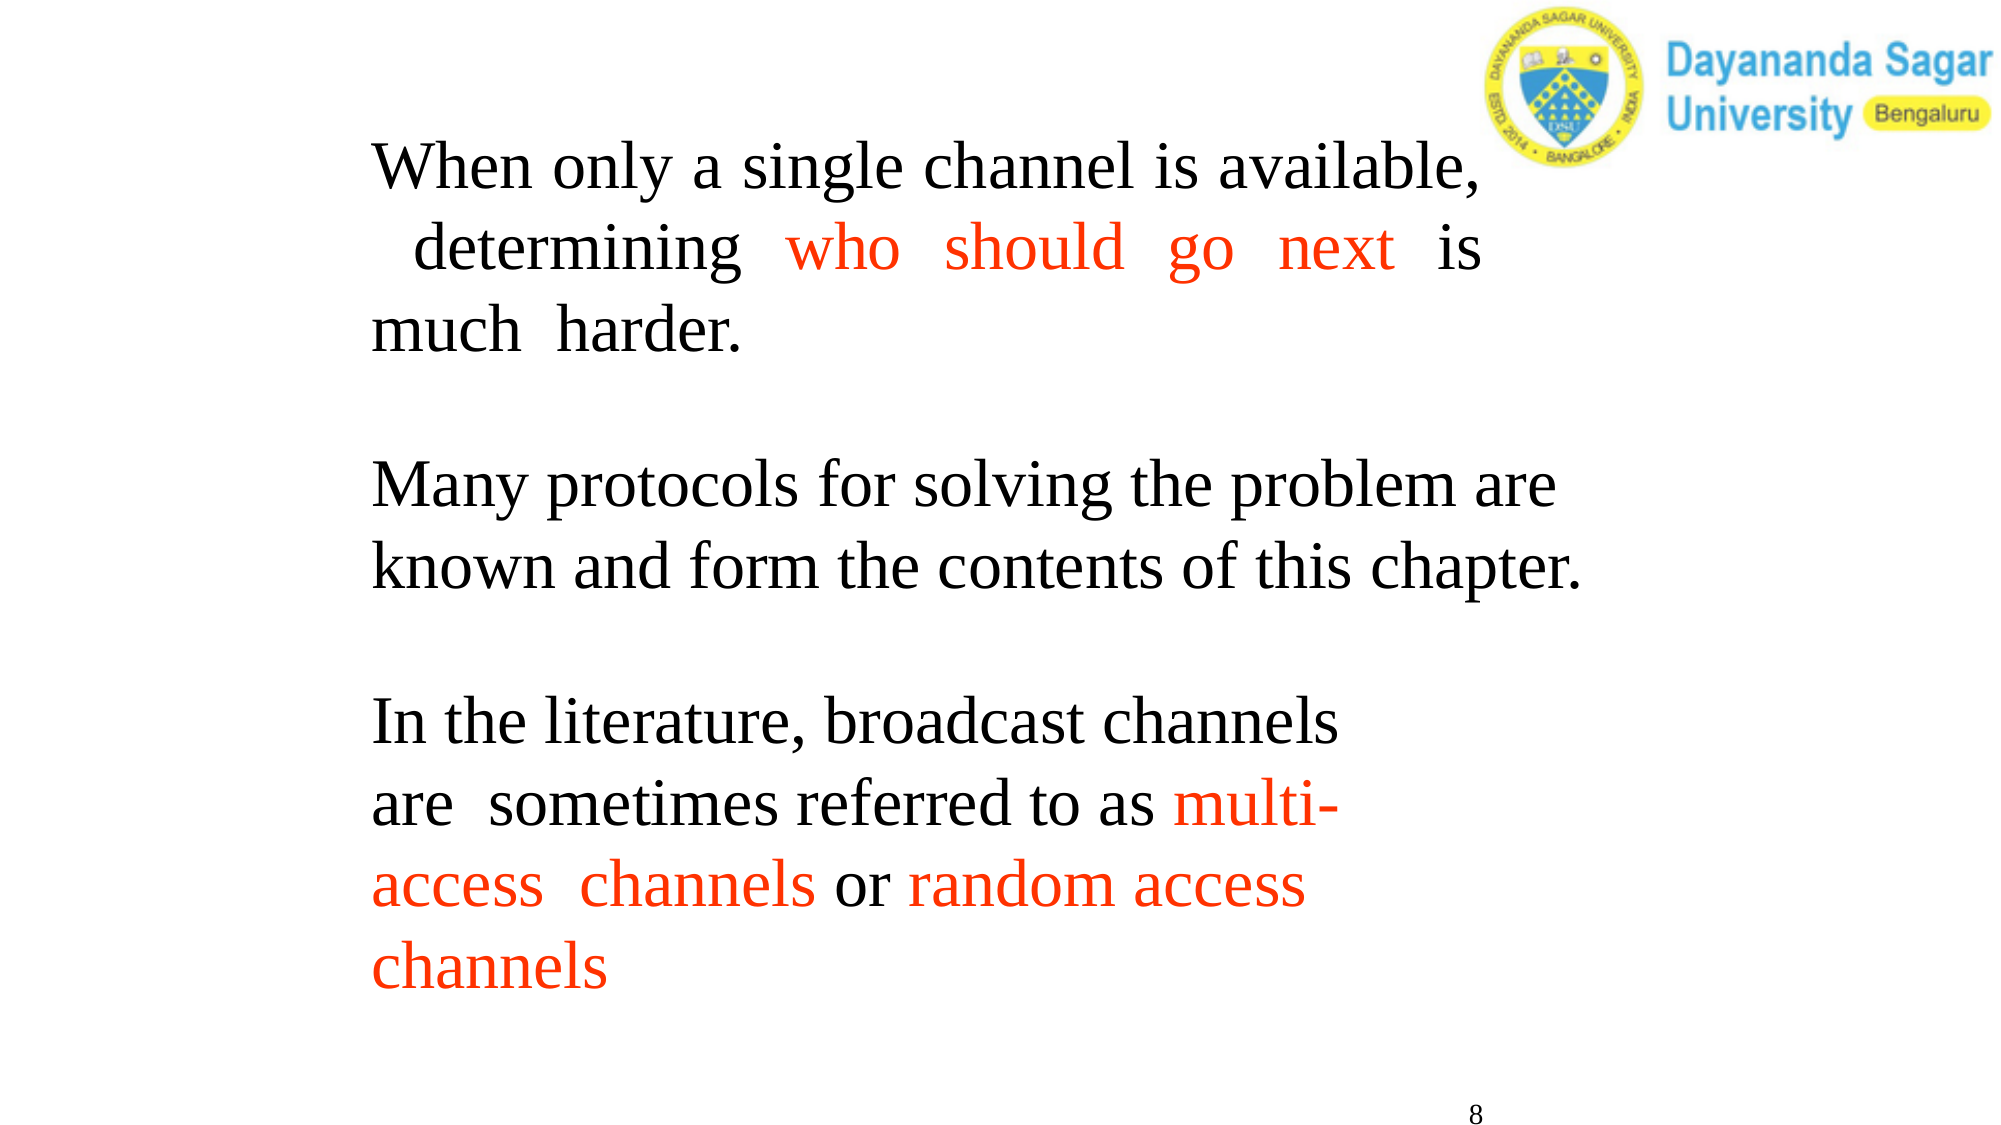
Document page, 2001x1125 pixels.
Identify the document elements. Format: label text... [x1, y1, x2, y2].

slide_number ‹#› [1462, 1089, 1507, 1125]
slide_number 12.‹#› [1479, 0, 2000, 175]
text_box When only a single channel is available, determining who should go next is much harder. Many protocols for solving the problem are known and form the contents of this chapter. In the literature, broadcast channels are sometimes referred to as multi-access channels or random access channels [369, 118, 1590, 1002]
